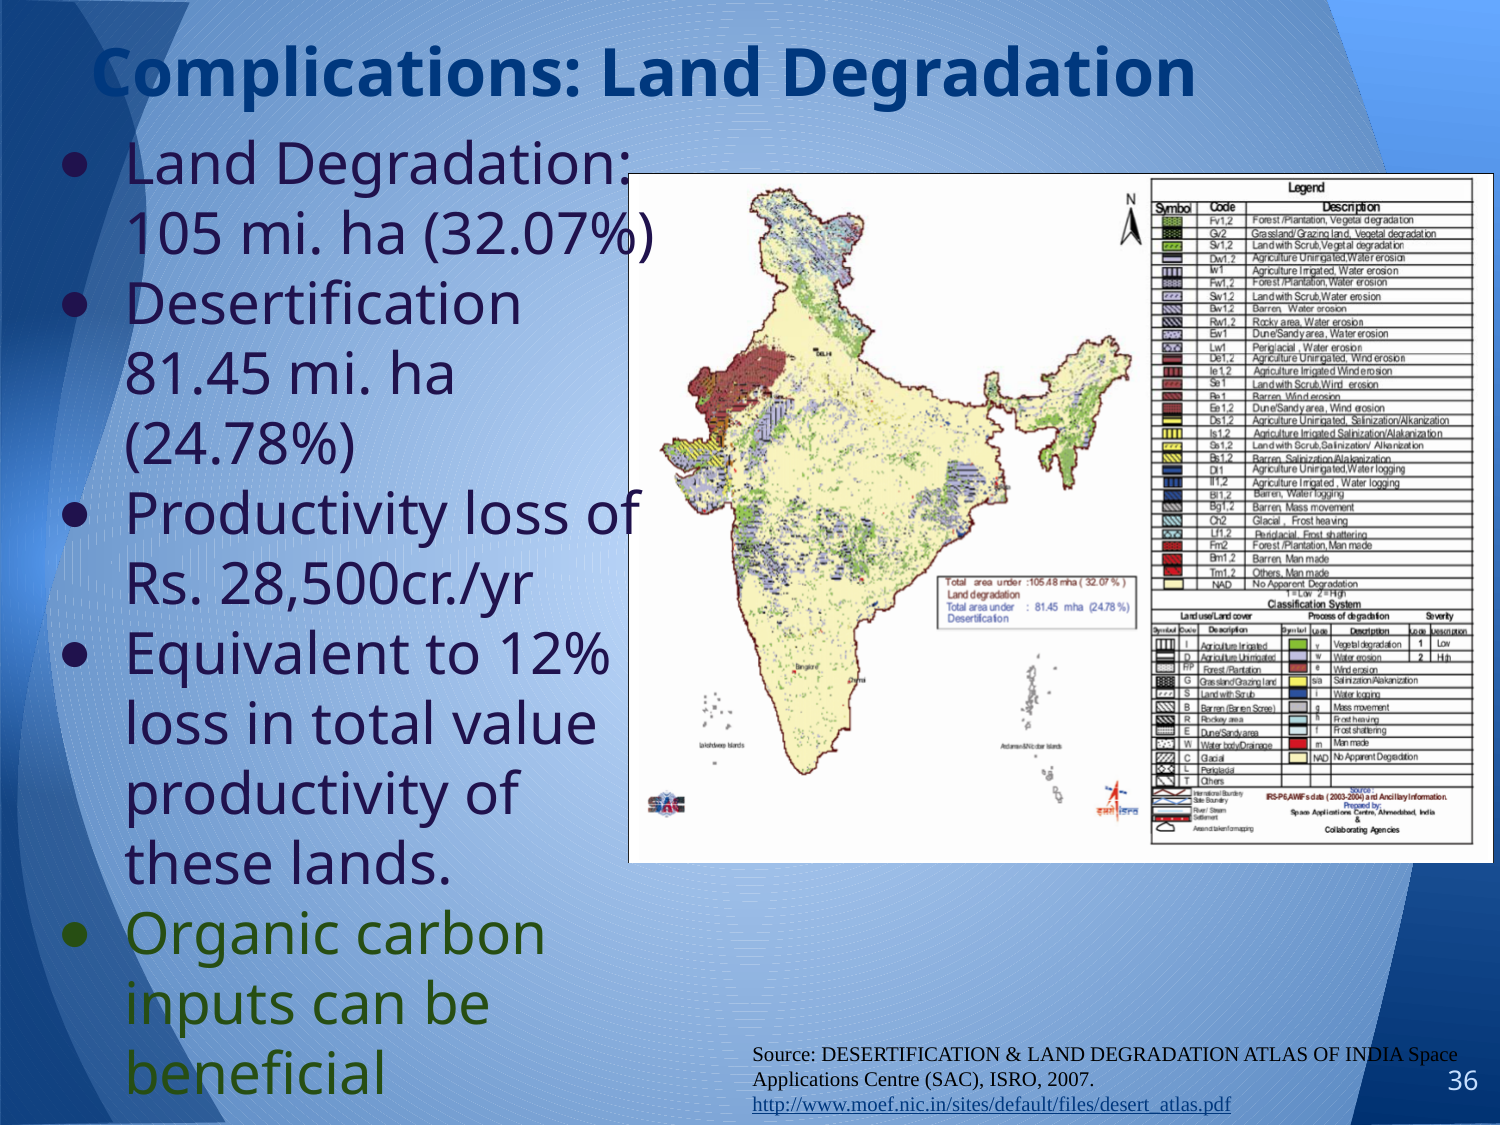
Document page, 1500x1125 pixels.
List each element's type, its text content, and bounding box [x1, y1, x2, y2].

picture [628, 173, 1495, 863]
list Land Degradation: 105 mi. ha (32.07%) Desertification 81.45 mi. ha (24.78%) Productivity loss of Rs. 28,500cr./yr Equivalent to 12% loss in total value productivity of these lands. Organic carbon inputs can be beneficial [34, 111, 682, 1067]
slide_number ‹#› [1403, 1038, 1494, 1125]
title Complications: Land Degradation [75, 13, 1425, 125]
text_box Source: DESERTIFICATION & LAND DEGRADATION ATLAS OF INDIA Space Applications Centre (SAC), ISRO, 2007. http://www.moef.nic.in/sites/default/files/desert_atlas.pdf [737, 1033, 1500, 1083]
